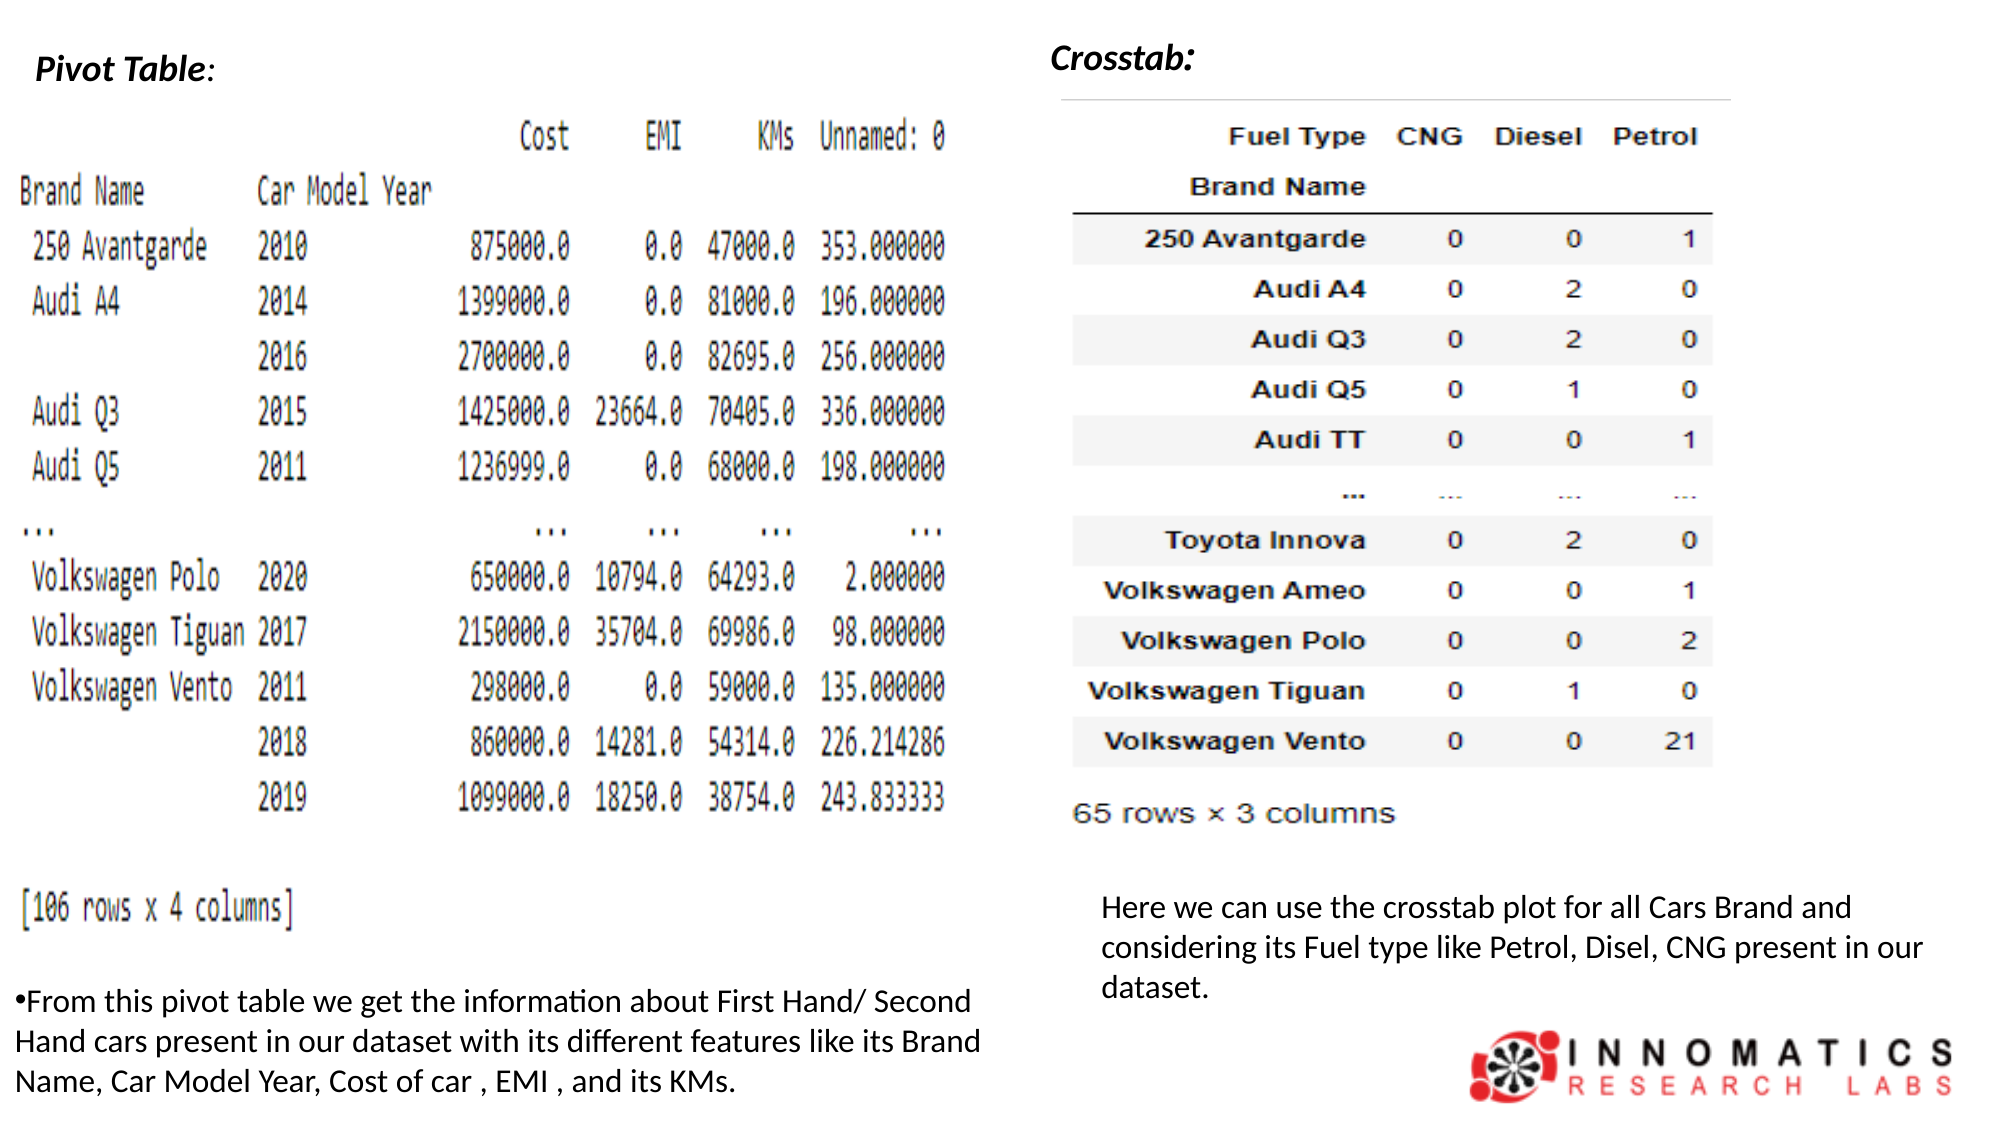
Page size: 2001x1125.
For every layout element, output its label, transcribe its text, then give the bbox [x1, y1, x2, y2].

picture [1445, 1014, 1975, 1125]
title Pivot Table: [20, 11, 352, 99]
text_box Here we can use the crosstab plot for all Cars Brand and considering its Fuel type like Petrol, Disel, CNG present in our dataset. [936, 877, 1985, 1013]
text_box Crosstab: [1035, 25, 1210, 85]
text_box From this pivot table we get the information about First Hand/ Second Hand cars present in our dataset with its different features like its Brand Name, Car Model Year, Cost of car , EMI , and its KMs. [0, 971, 1000, 1107]
picture [1061, 99, 1731, 835]
picture [20, 99, 954, 935]
